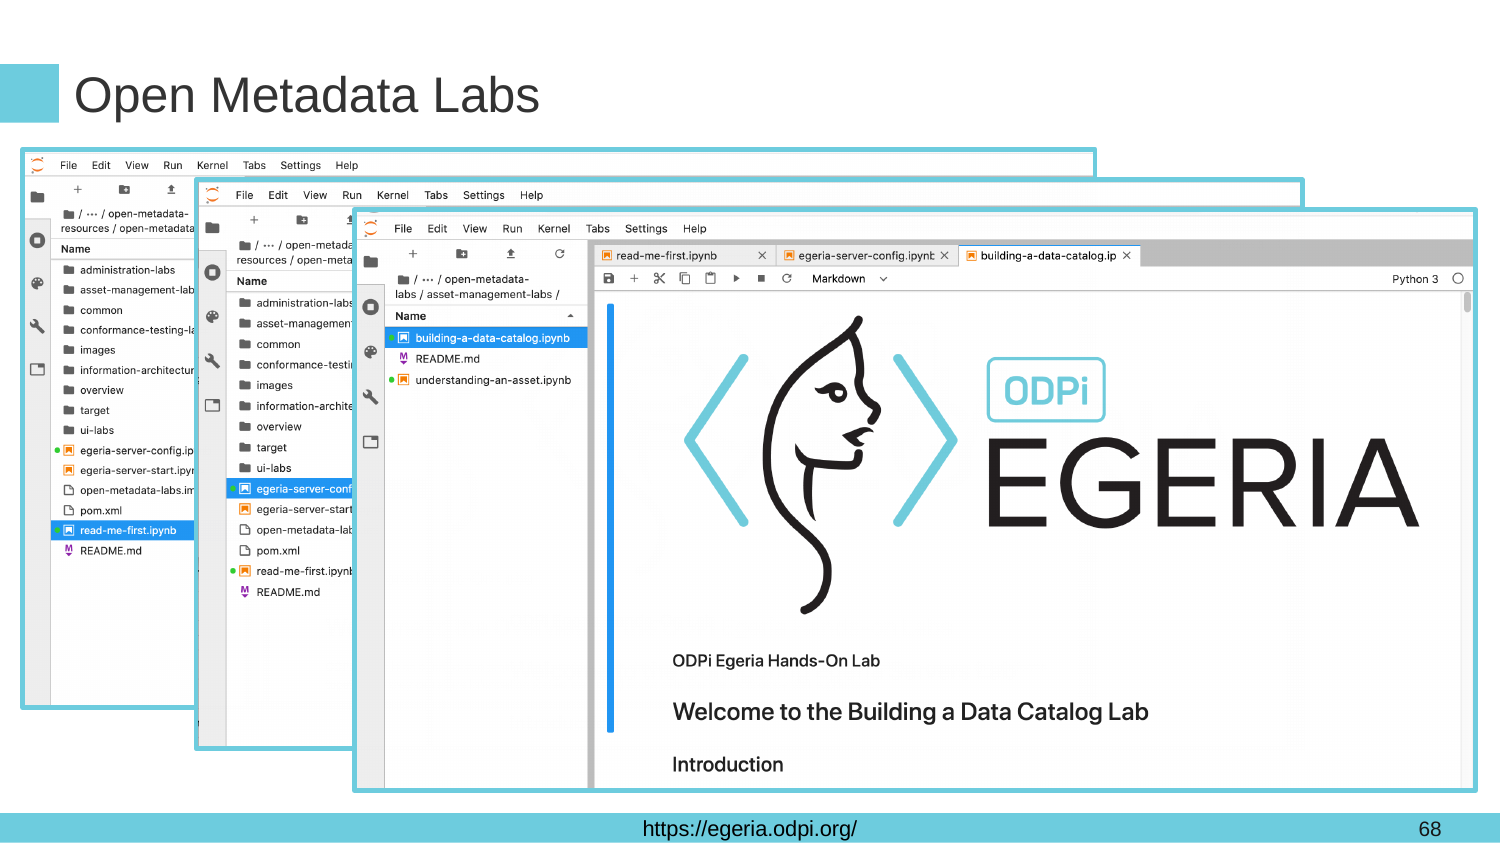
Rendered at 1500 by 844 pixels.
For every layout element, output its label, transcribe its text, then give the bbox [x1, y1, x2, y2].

title Open Metadata Labs [58, 47, 1449, 141]
slide_number 68 [1403, 813, 1494, 843]
picture [24, 151, 1474, 789]
